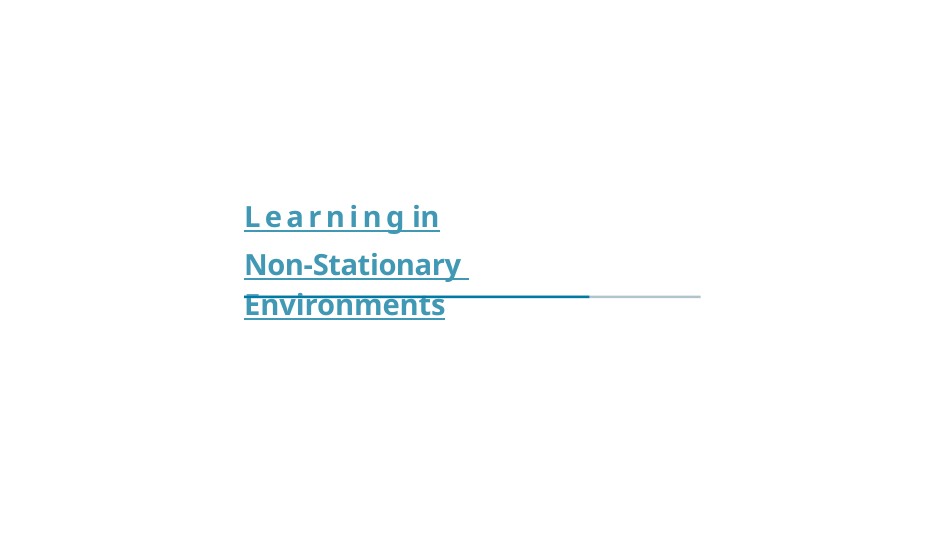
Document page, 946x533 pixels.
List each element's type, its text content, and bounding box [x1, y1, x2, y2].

text_box Learning in Non-Stationary Environments [242, 305, 662, 326]
text_box Learning in Non-Stationary Environments [242, 188, 662, 296]
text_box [243, 295, 702, 299]
